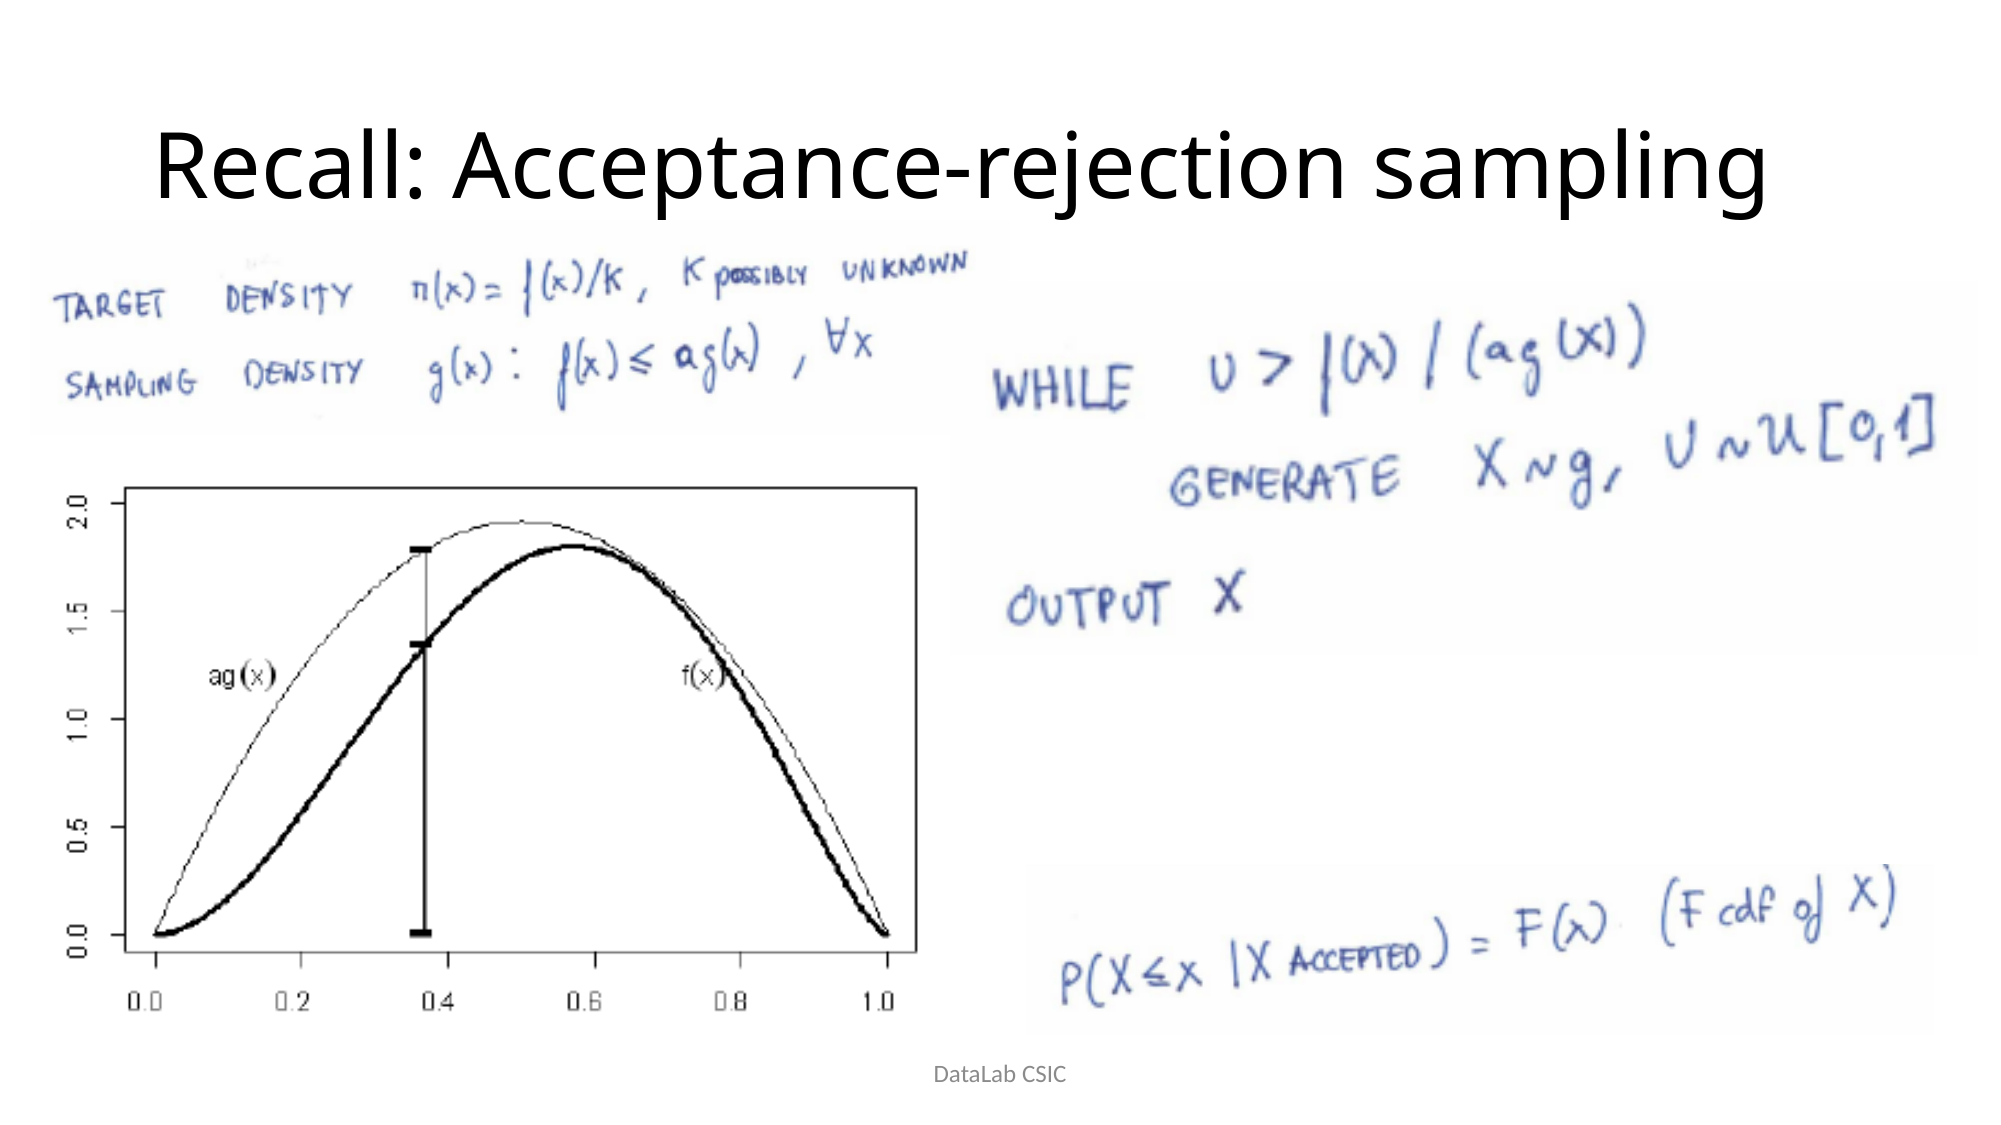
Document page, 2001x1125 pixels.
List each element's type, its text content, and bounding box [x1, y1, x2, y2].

picture [30, 220, 1978, 655]
footer DataLab CSIC [662, 1042, 1338, 1103]
title Recall: Acceptance-rejection sampling [137, 59, 1863, 278]
picture [1026, 864, 1934, 1035]
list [50, 450, 951, 1027]
